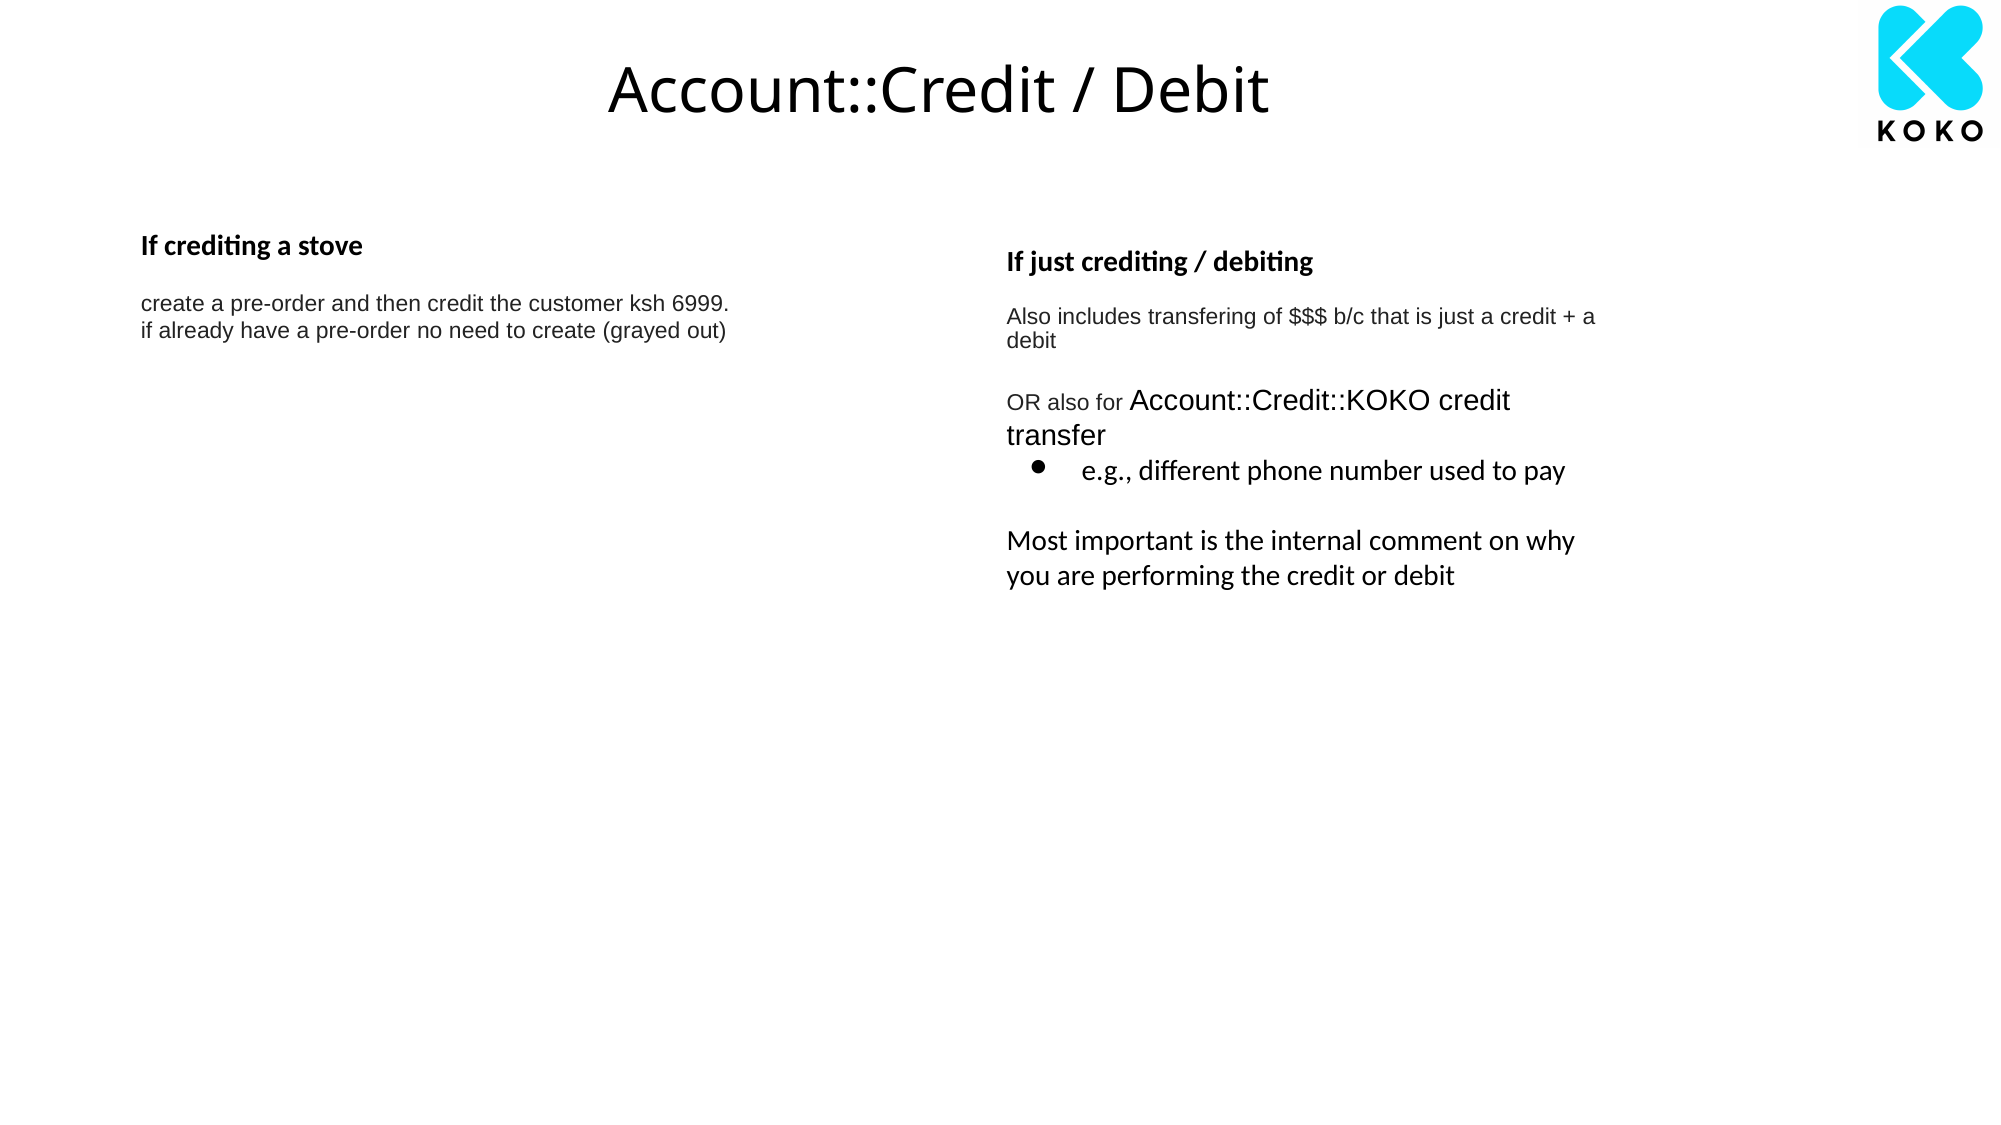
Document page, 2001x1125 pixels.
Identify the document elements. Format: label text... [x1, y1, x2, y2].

picture [1858, 0, 2000, 148]
title Account::Credit / Debit [0, 48, 1853, 134]
text_box If just crediting / debiting Also includes transfering of $$$ b/c that is just a credit + a debit OR also for Account::Credit::KOKO credit transfer e.g., different phone number used to pay Most important is the internal comment on why you are performing the credit or debit [991, 226, 1614, 1036]
text_box If crediting a stove create a pre-order and then credit the customer ksh 6999. if already have a pre-order no need to create (grayed out) [125, 211, 748, 1020]
